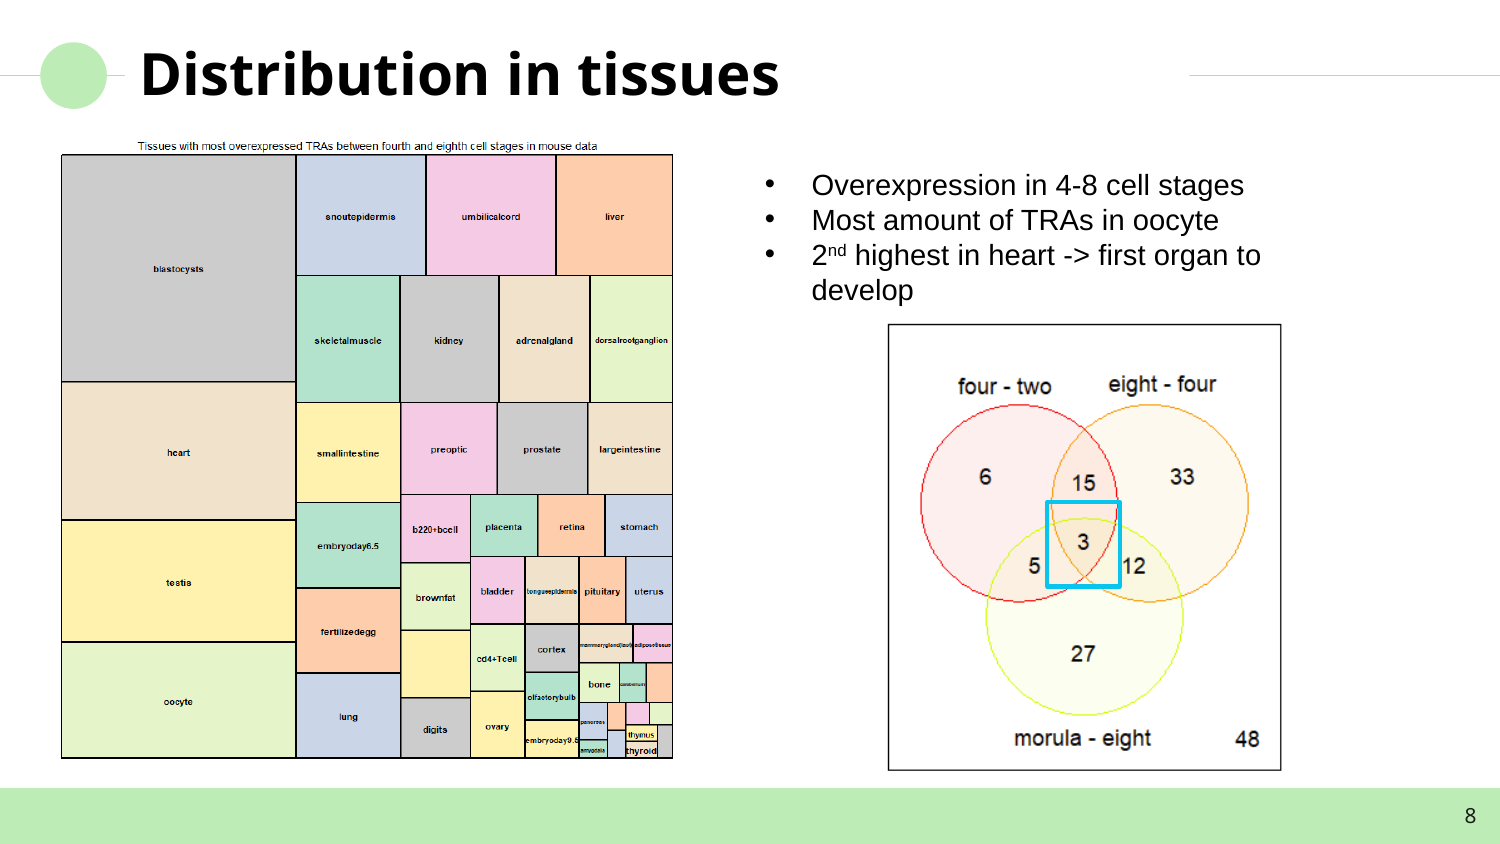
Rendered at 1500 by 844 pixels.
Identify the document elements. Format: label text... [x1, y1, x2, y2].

picture [877, 314, 1289, 776]
text_box Overexpression in 4-8 cell stages Most amount of TRAs in oocyte 2nd highest in heart -> first organ to develop [749, 158, 1373, 314]
slide_number 8 [1401, 787, 1492, 844]
picture [49, 129, 685, 764]
title Distribution in tissues [124, 37, 1190, 107]
